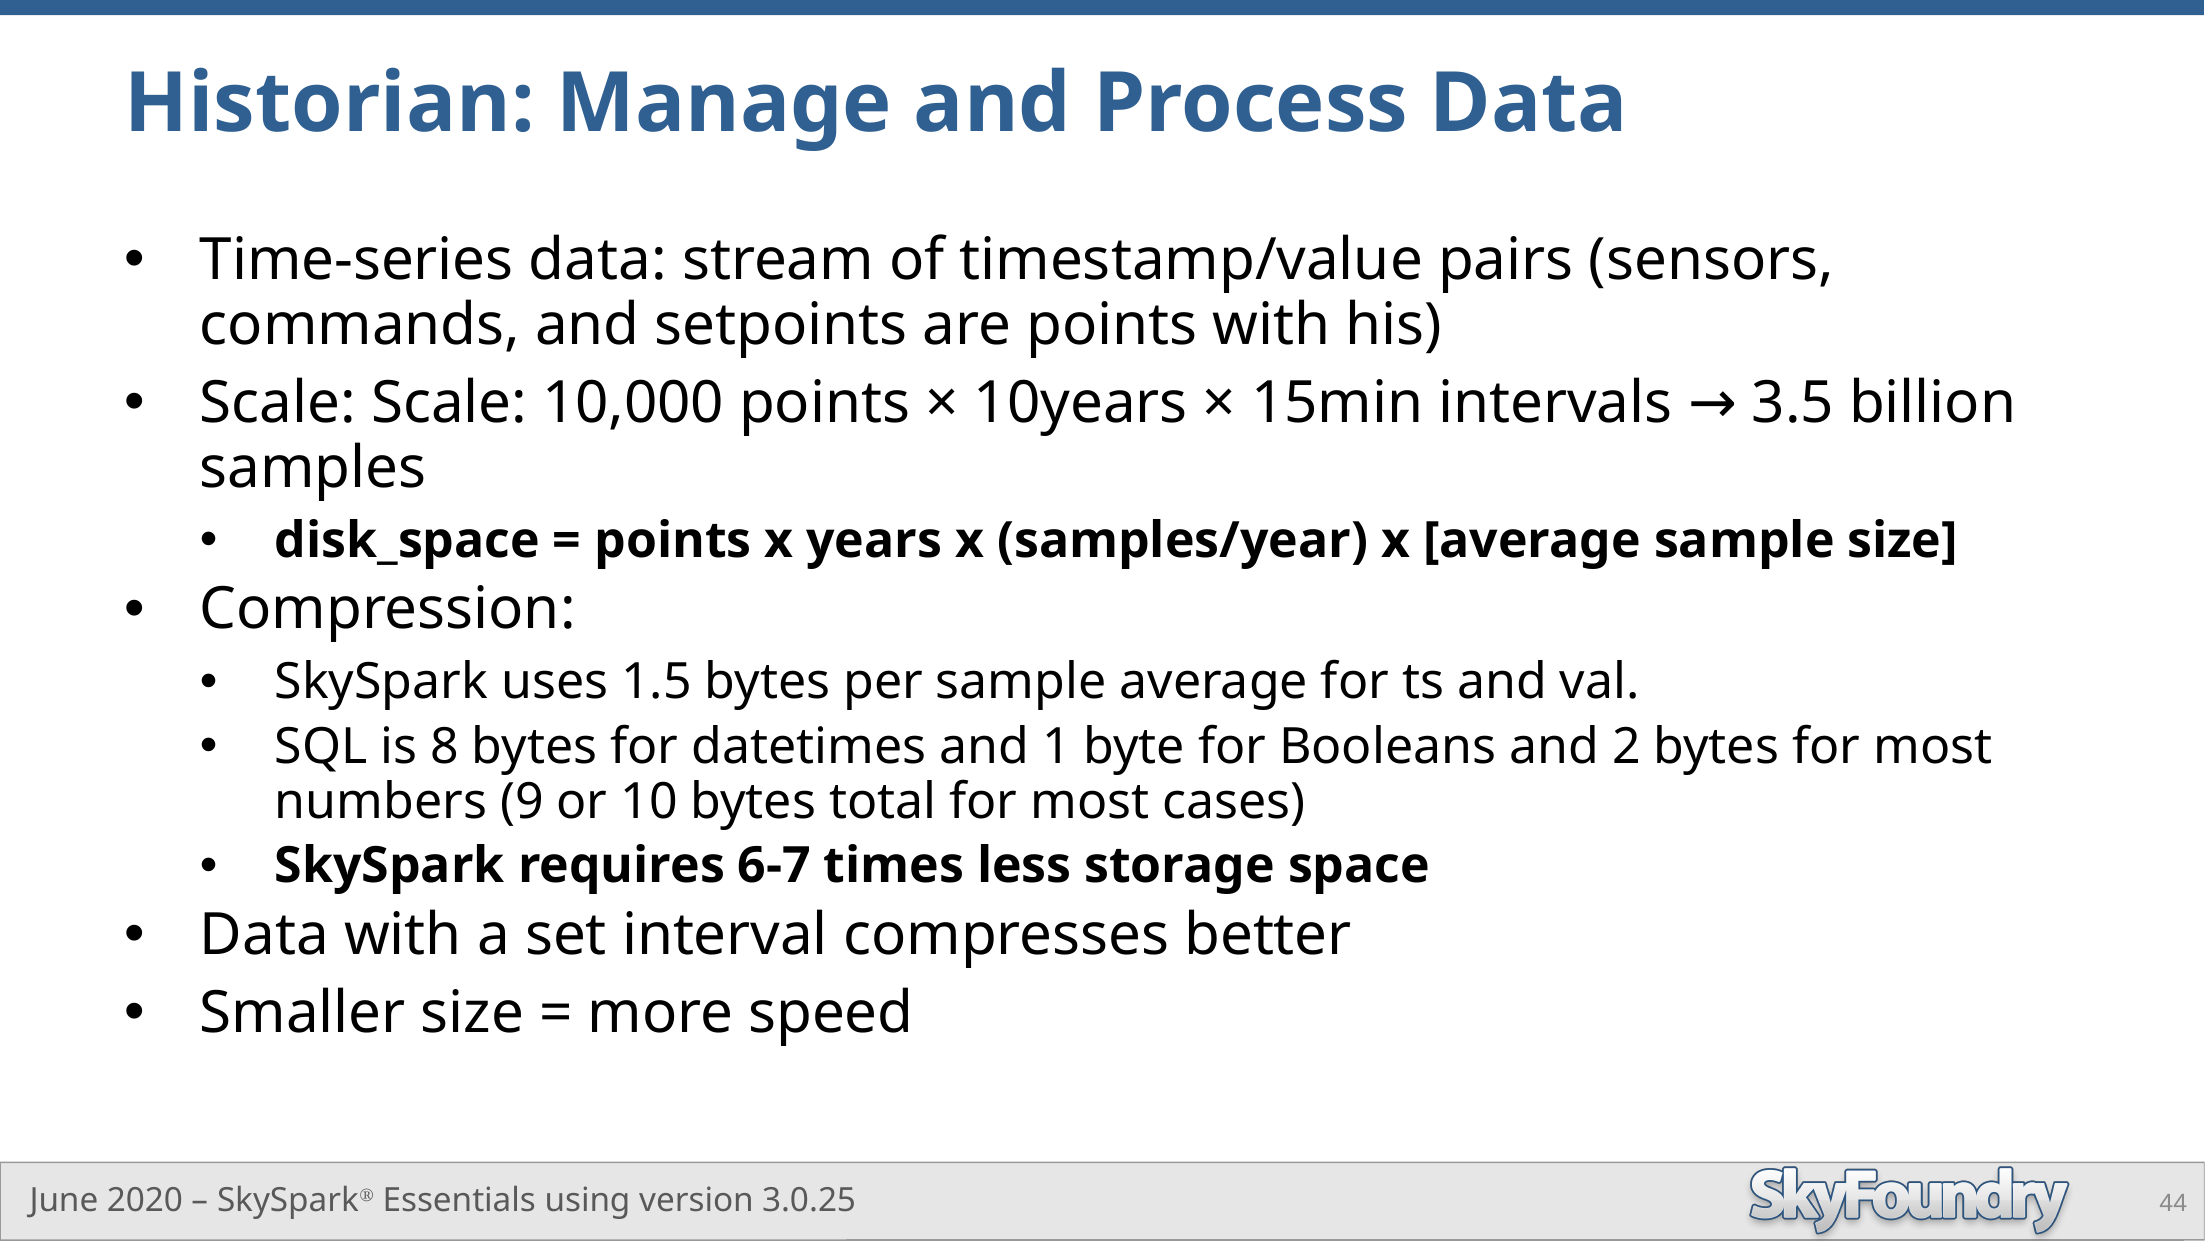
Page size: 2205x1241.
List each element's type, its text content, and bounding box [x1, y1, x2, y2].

picture [1739, 1236, 2076, 1241]
list Time-series data: stream of timestamp/value pairs (sensors, commands, and setpoints are points with his) Scale: Scale: 10,000 points × 10years × 15min intervals → 3.5 billion samples disk_space = points x years x (samples/year) x [average sample size] Compression: SkySpark uses 1.5 bytes per sample average for ts and val. SQL is 8 bytes for datetimes and 1 byte for Booleans and 2 bytes for most numbers (9 or 10 bytes total for most cases) SkySpark requires 6-7 times less storage space Data with a set interval compresses better Smaller size = more speed [110, 220, 2094, 1109]
text_box [312, 1124, 613, 1200]
title Historian: Manage and Process Data [110, 49, 2094, 158]
slide_number 44 [1706, 1170, 2203, 1236]
picture [1739, 1145, 2076, 1170]
